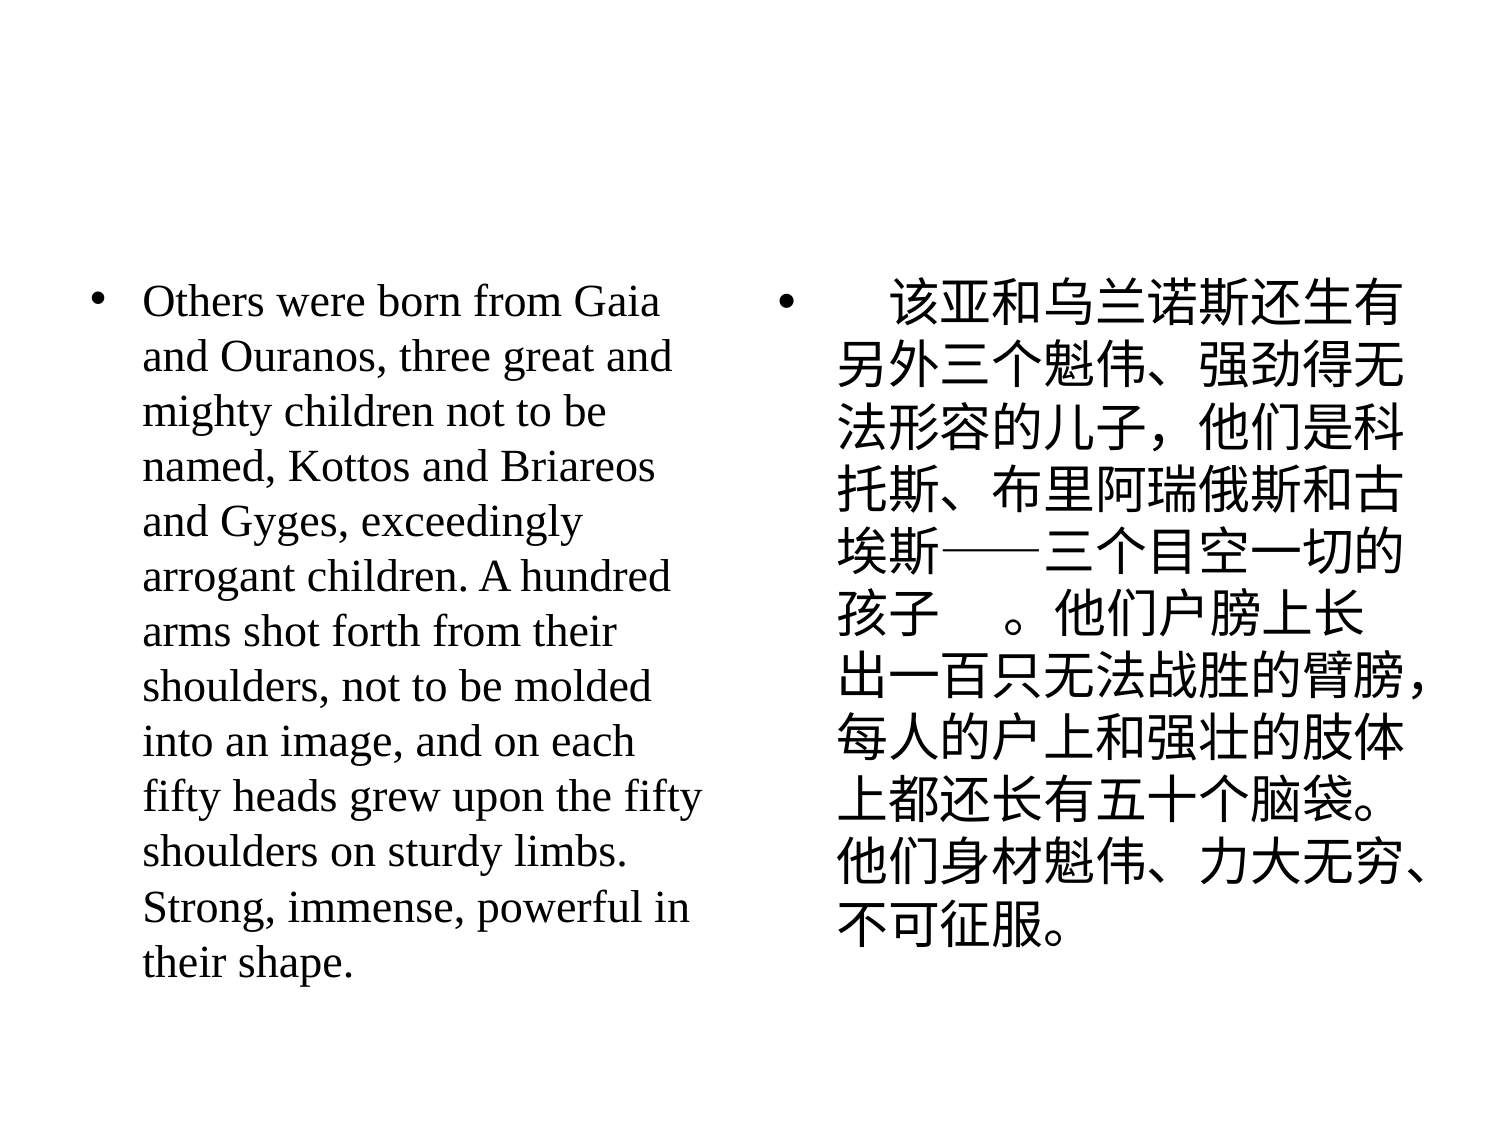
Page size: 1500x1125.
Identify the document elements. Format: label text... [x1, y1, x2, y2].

list 该亚和乌兰诺斯还⽣有另外三个魁伟、强劲得⽆法形容的⼉⼦，他们是科托斯、布⾥阿瑞俄斯和古埃斯——三个⽬空⼀切的孩⼦ 。他们户膀上长出⼀百只⽆法战胜的臂膀，每⼈的户上和强壮的肢体上都还长有五⼗个脑袋。他们⾝材魁伟、⼒⼤⽆穷、不可征服。 [762, 262, 1425, 1005]
list Others were born from Gaia and Ouranos, three great and mighty children not to be named, Kottos and Briareos and Gyges, exceedingly arrogant children. A hundred arms shot forth from their shoulders, not to be molded into an image, and on each fifty heads grew upon the fifty shoulders on sturdy limbs. Strong, immense, powerful in their shape. [75, 262, 738, 1005]
